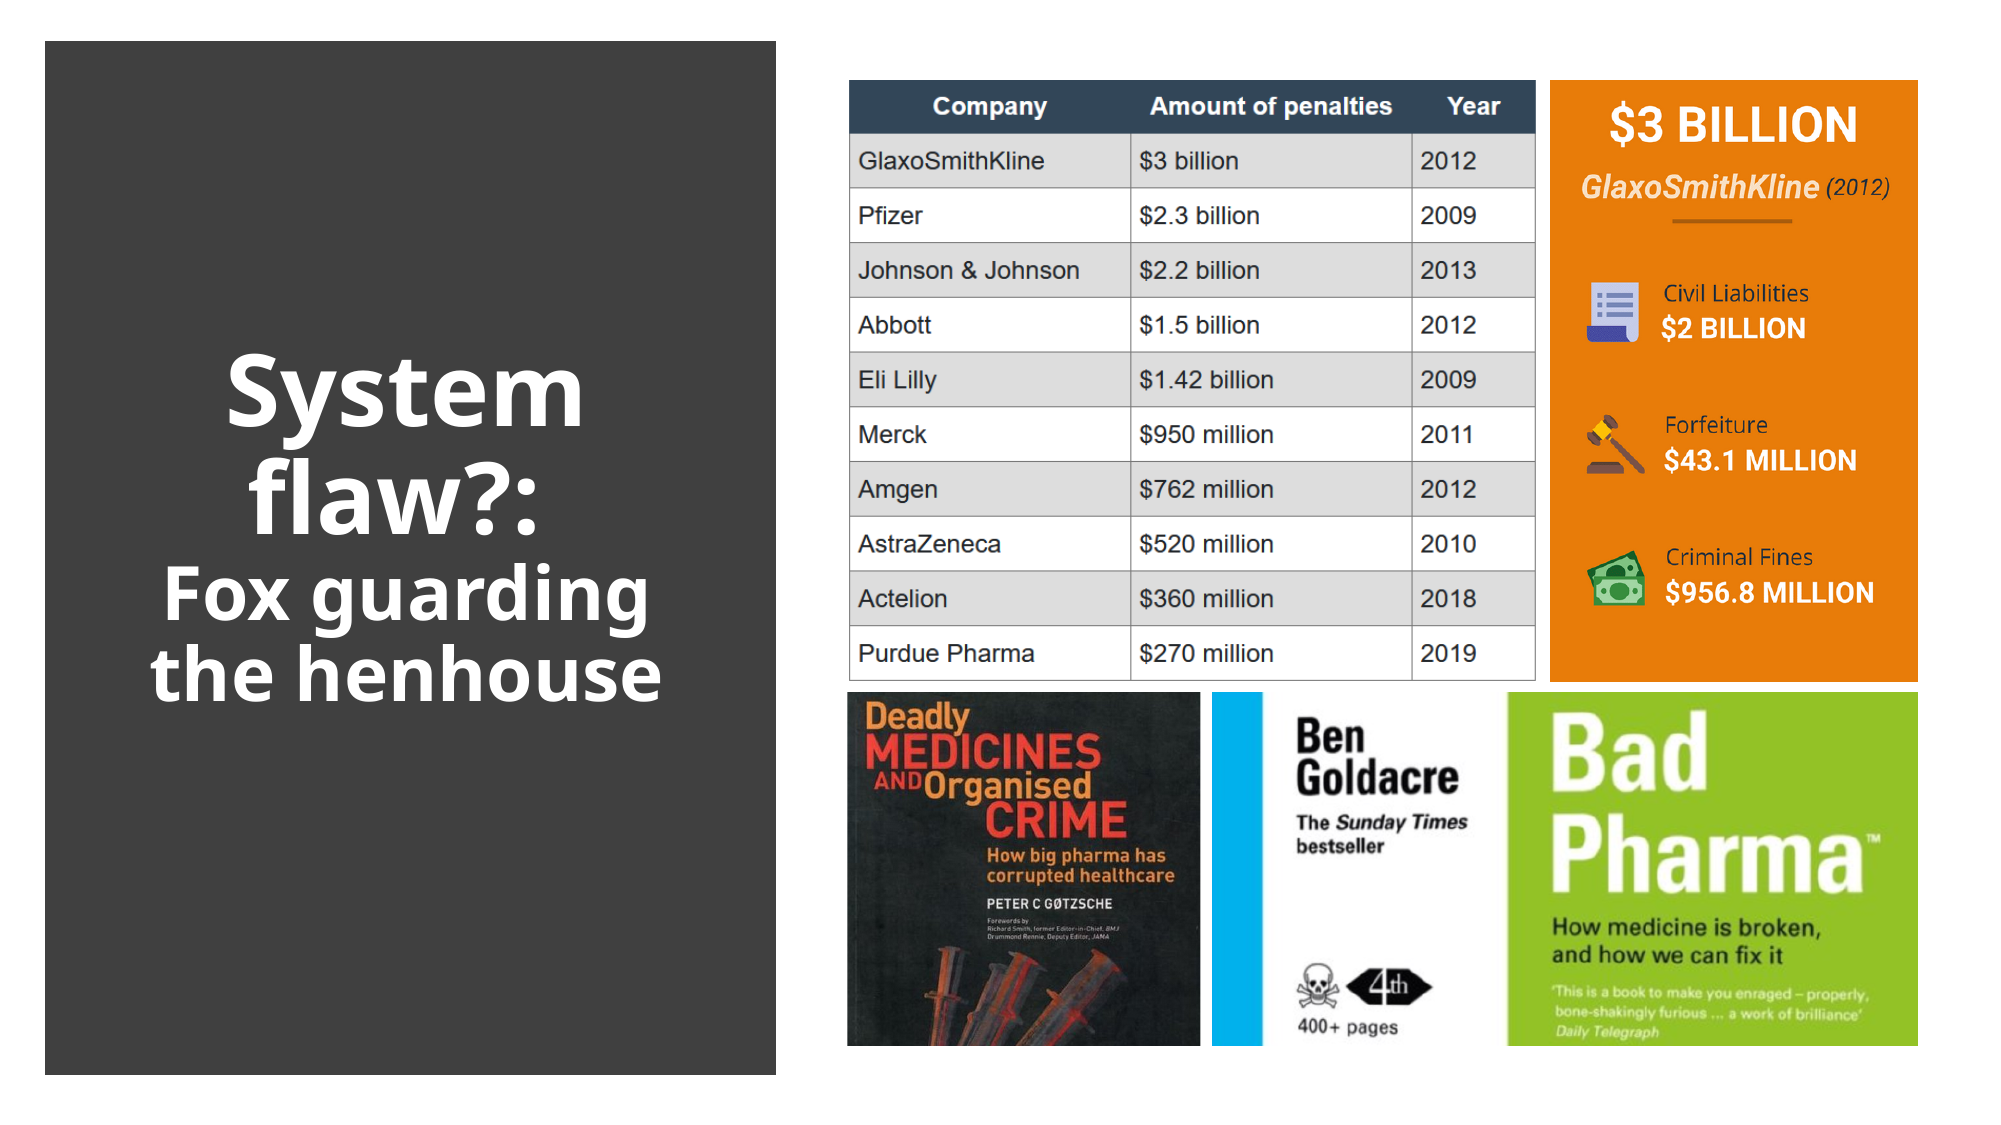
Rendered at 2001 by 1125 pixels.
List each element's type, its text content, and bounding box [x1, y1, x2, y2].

title System flaw?: Fox guarding the henhouse [121, 121, 693, 936]
picture [847, 692, 1201, 1046]
text_box [54, 50, 767, 1066]
picture [1550, 80, 1918, 682]
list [847, 80, 1539, 682]
picture [1262, 692, 1918, 1046]
